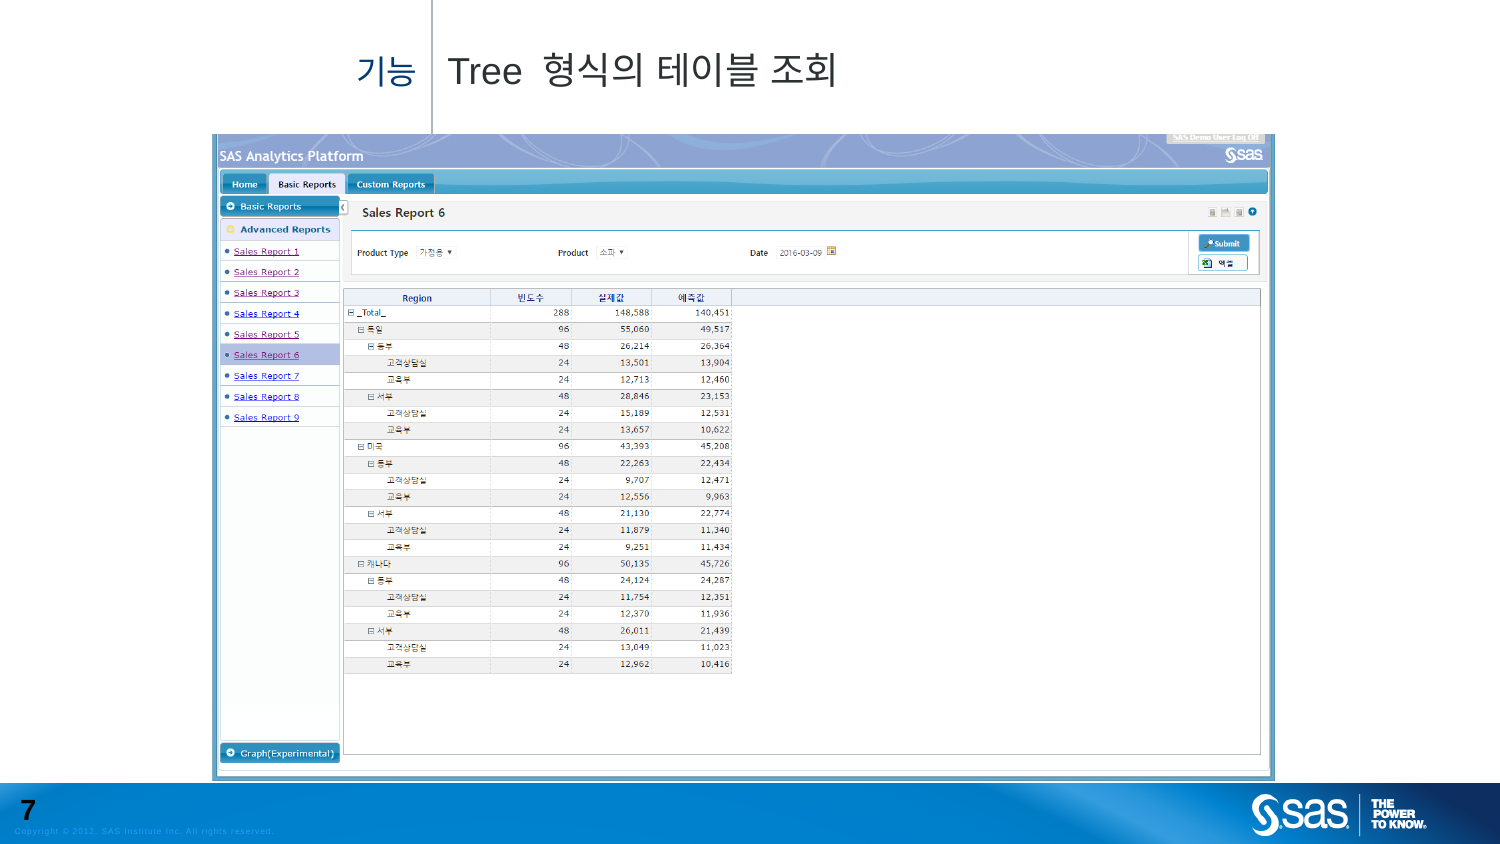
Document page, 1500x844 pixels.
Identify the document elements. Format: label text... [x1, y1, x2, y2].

title 기능 [19, 43, 432, 99]
picture [212, 134, 1276, 781]
picture [0, 783, 1500, 844]
list Tree 형식의 테이블 조회 [432, 39, 1488, 100]
